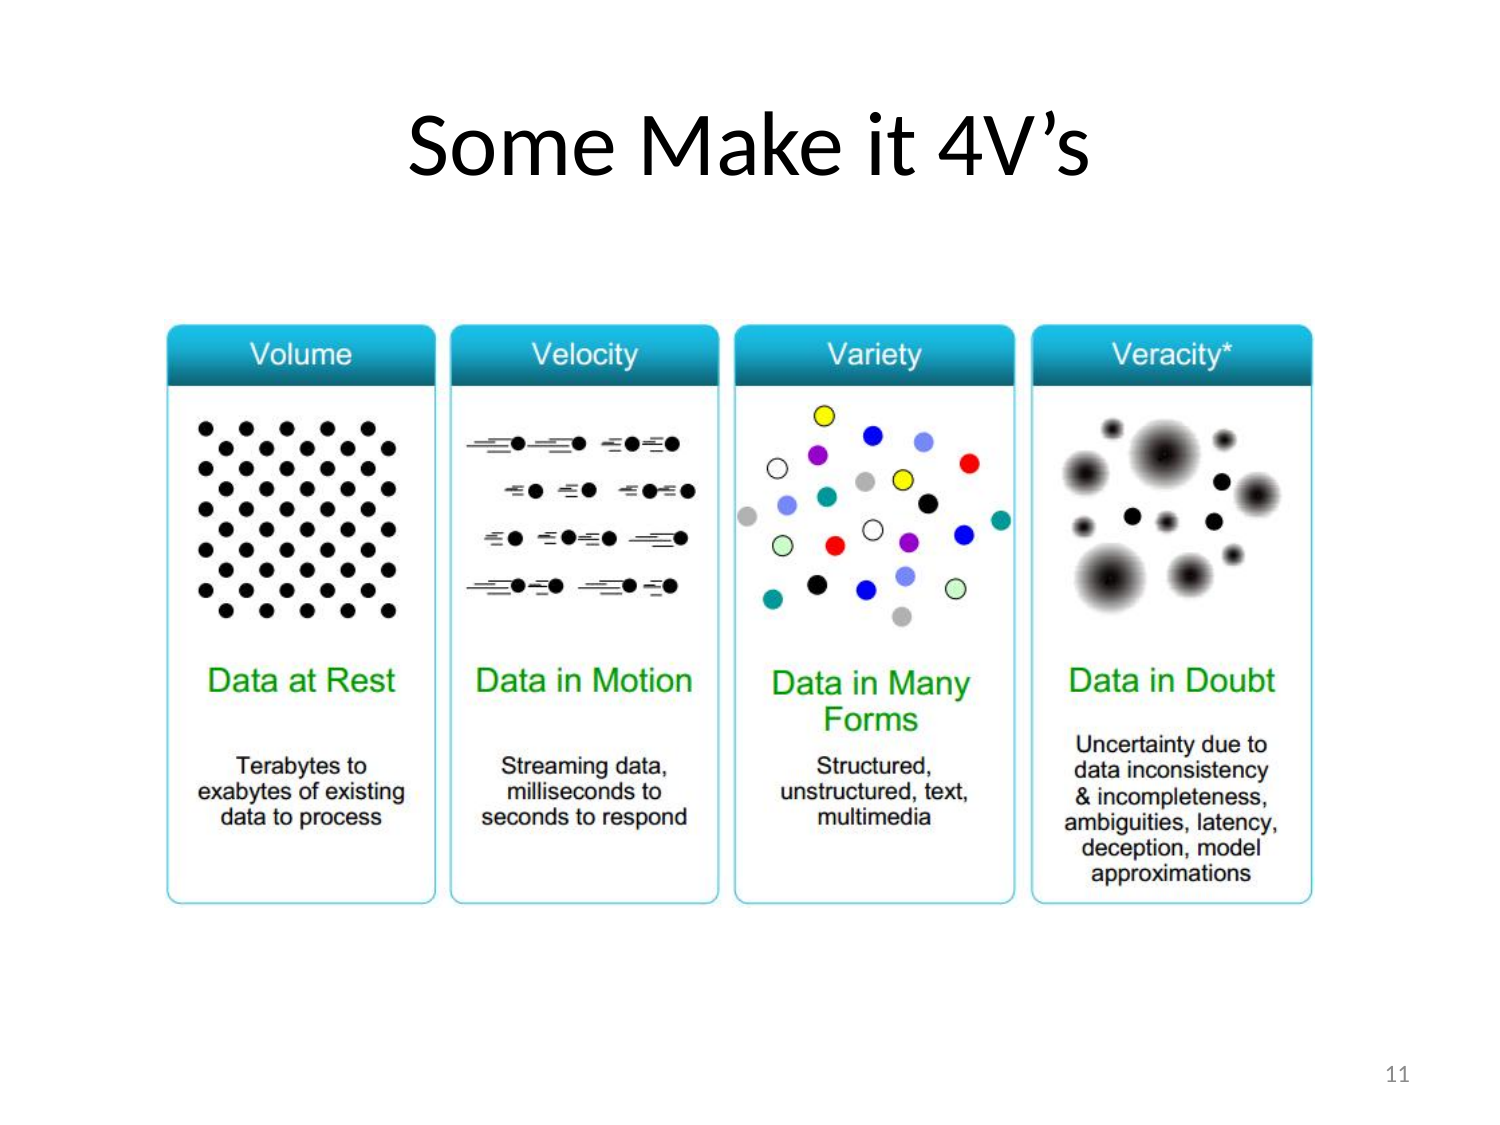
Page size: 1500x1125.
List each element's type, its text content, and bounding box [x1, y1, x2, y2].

title Some Make it 4V’s [75, 45, 1425, 233]
picture [163, 319, 1315, 908]
slide_number 11 [1074, 1042, 1425, 1103]
